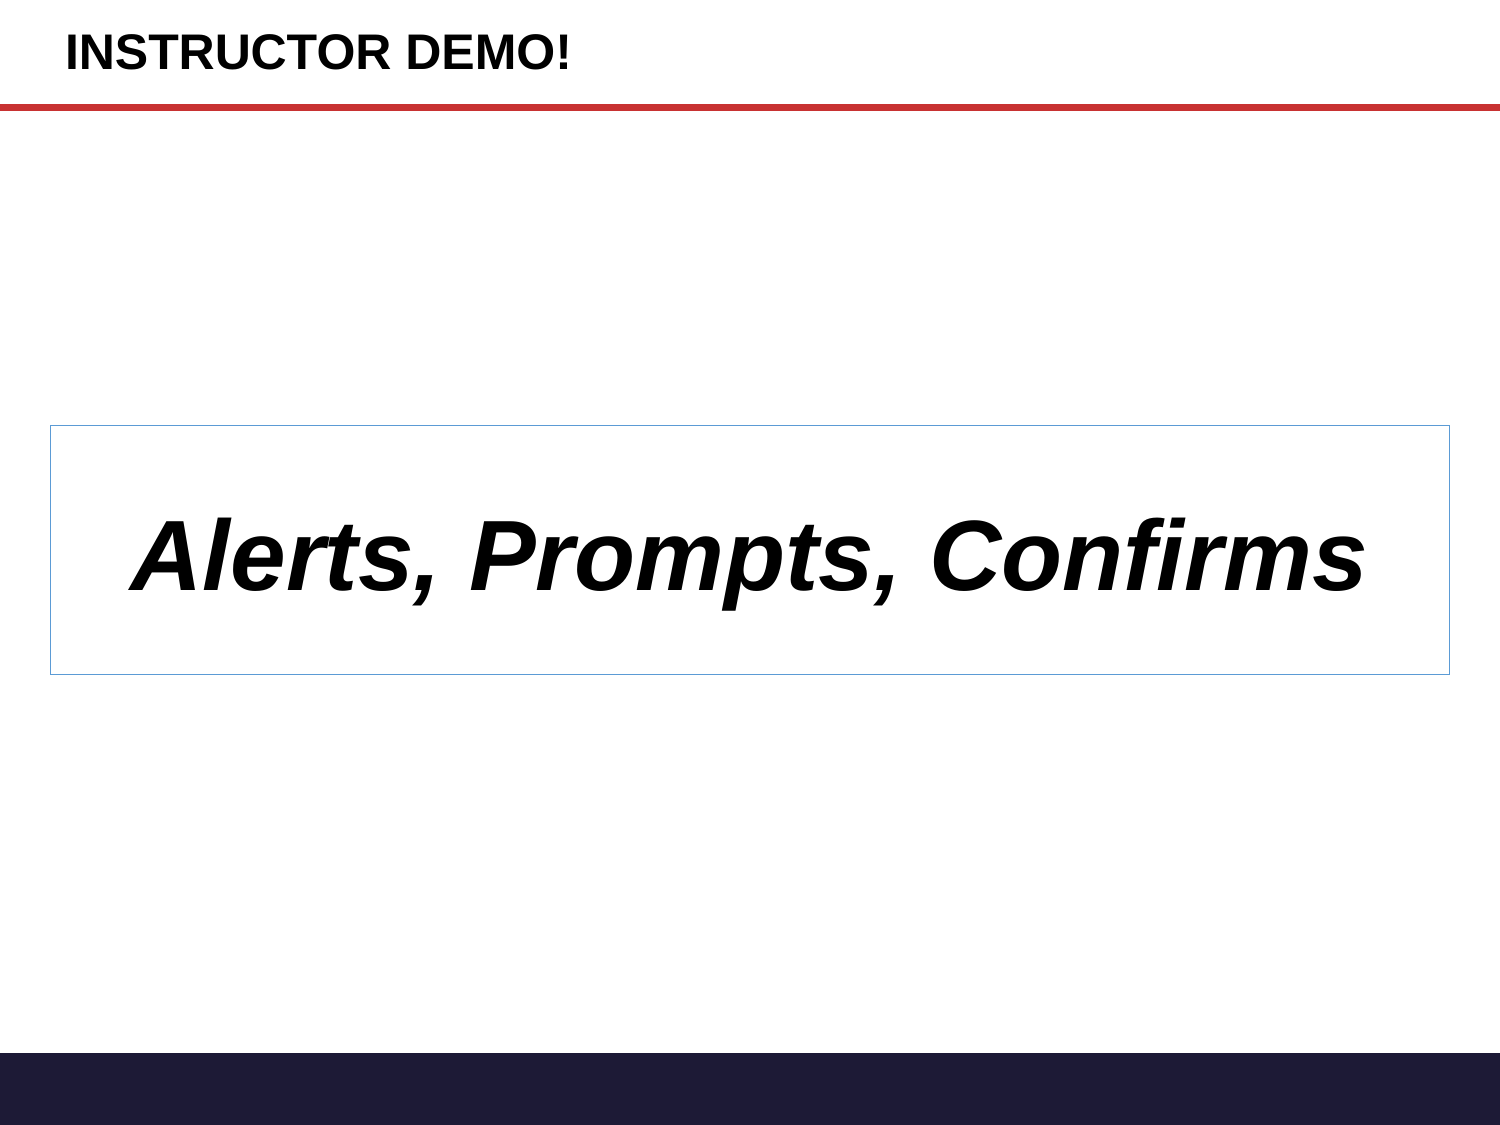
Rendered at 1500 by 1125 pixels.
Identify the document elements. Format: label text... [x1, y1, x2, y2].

title INSTRUCTOR DEMO! [50, 0, 948, 108]
text_box Alerts, Prompts, Confirms [50, 425, 1450, 675]
